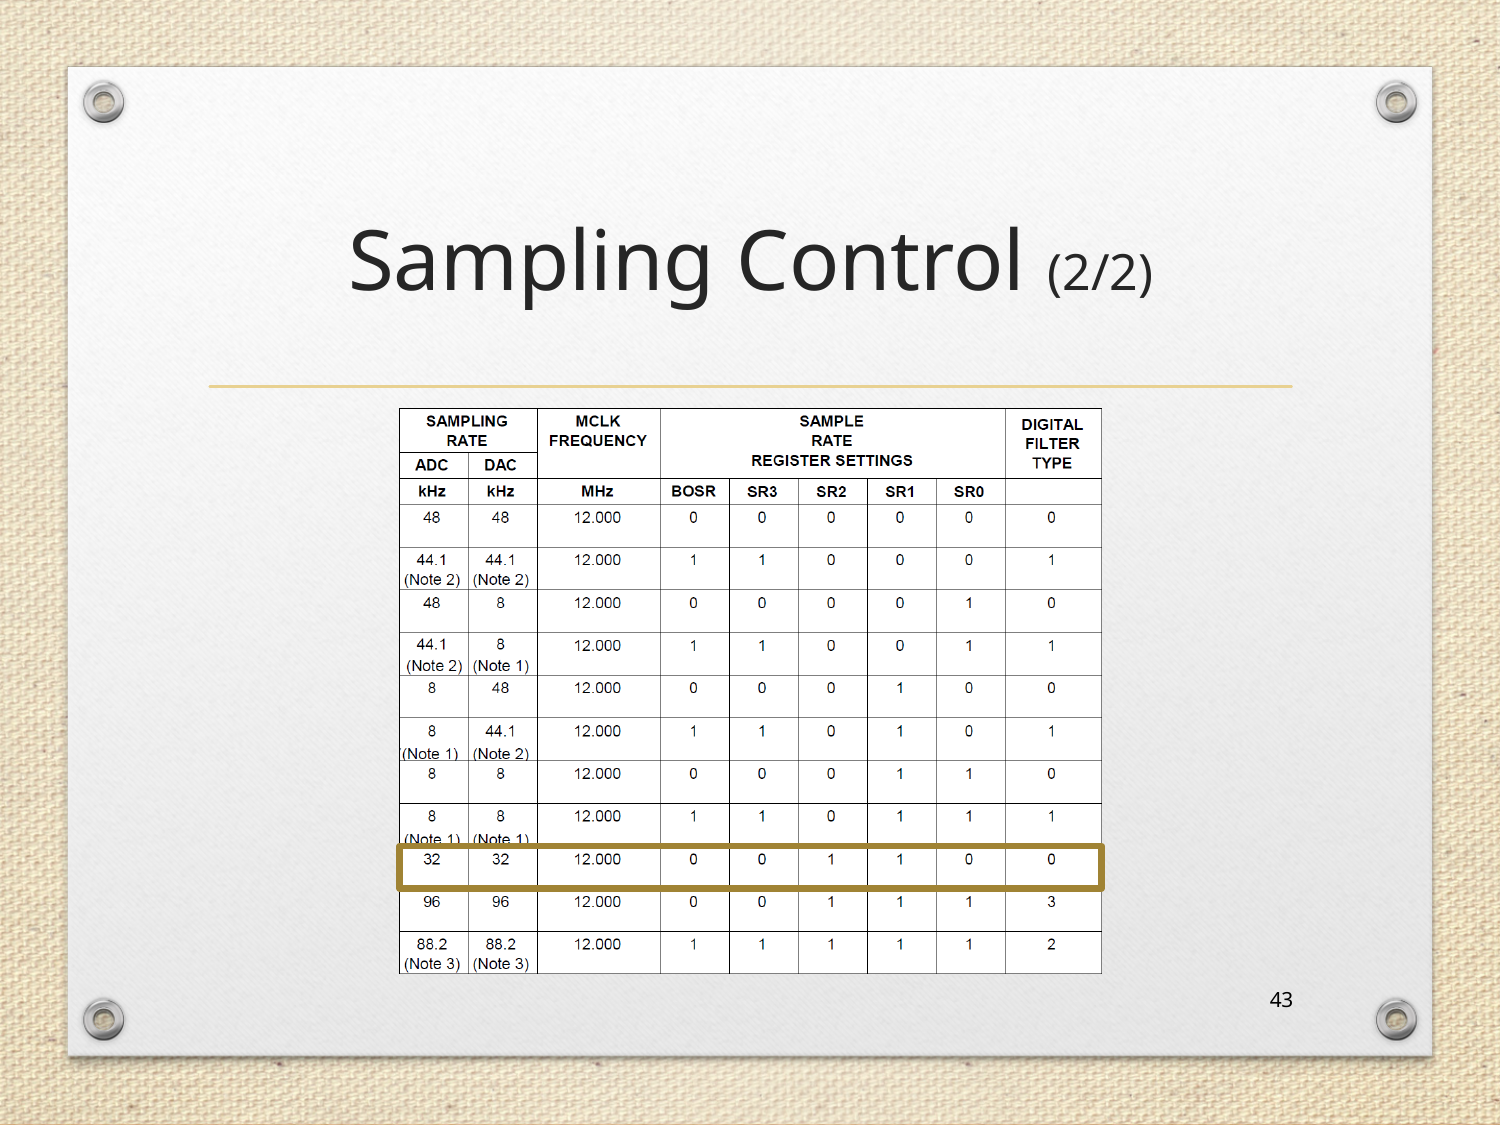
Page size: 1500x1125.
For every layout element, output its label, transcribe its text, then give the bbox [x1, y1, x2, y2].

slide_number 43 [1243, 977, 1309, 1024]
title Sampling Control (2/2) [193, 150, 1309, 365]
picture [0, 0, 1500, 1125]
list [399, 408, 1102, 974]
